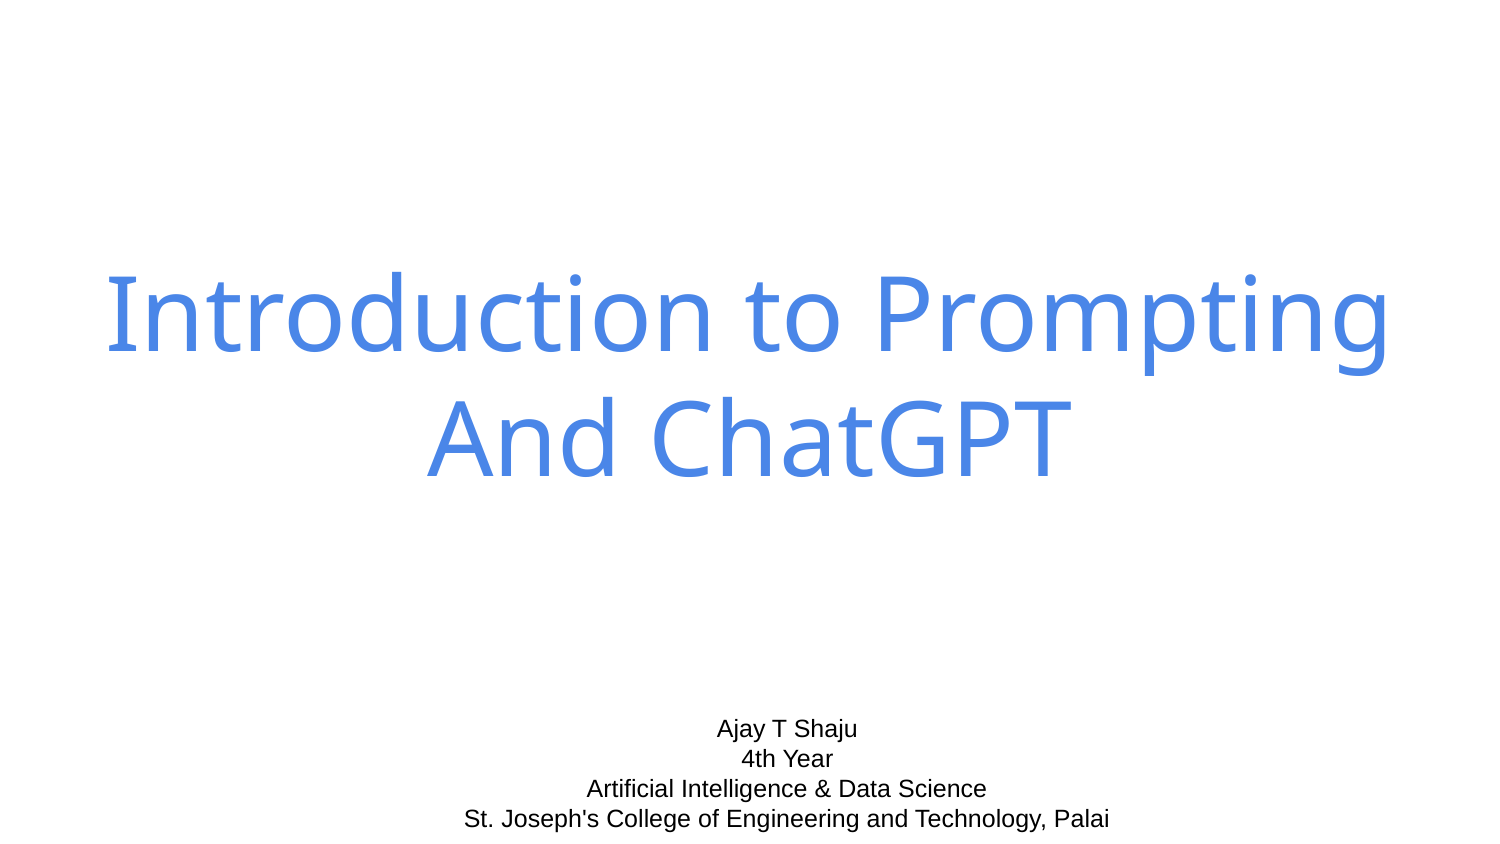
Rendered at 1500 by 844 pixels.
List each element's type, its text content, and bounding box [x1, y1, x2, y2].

text_box Ajay T Shaju 4th Year Artificial Intelligence & Data Science St. Joseph's College of Engineering and Technology, Palai [0, 705, 1500, 840]
title Introduction to Prompting And ChatGPT [0, 228, 1500, 516]
